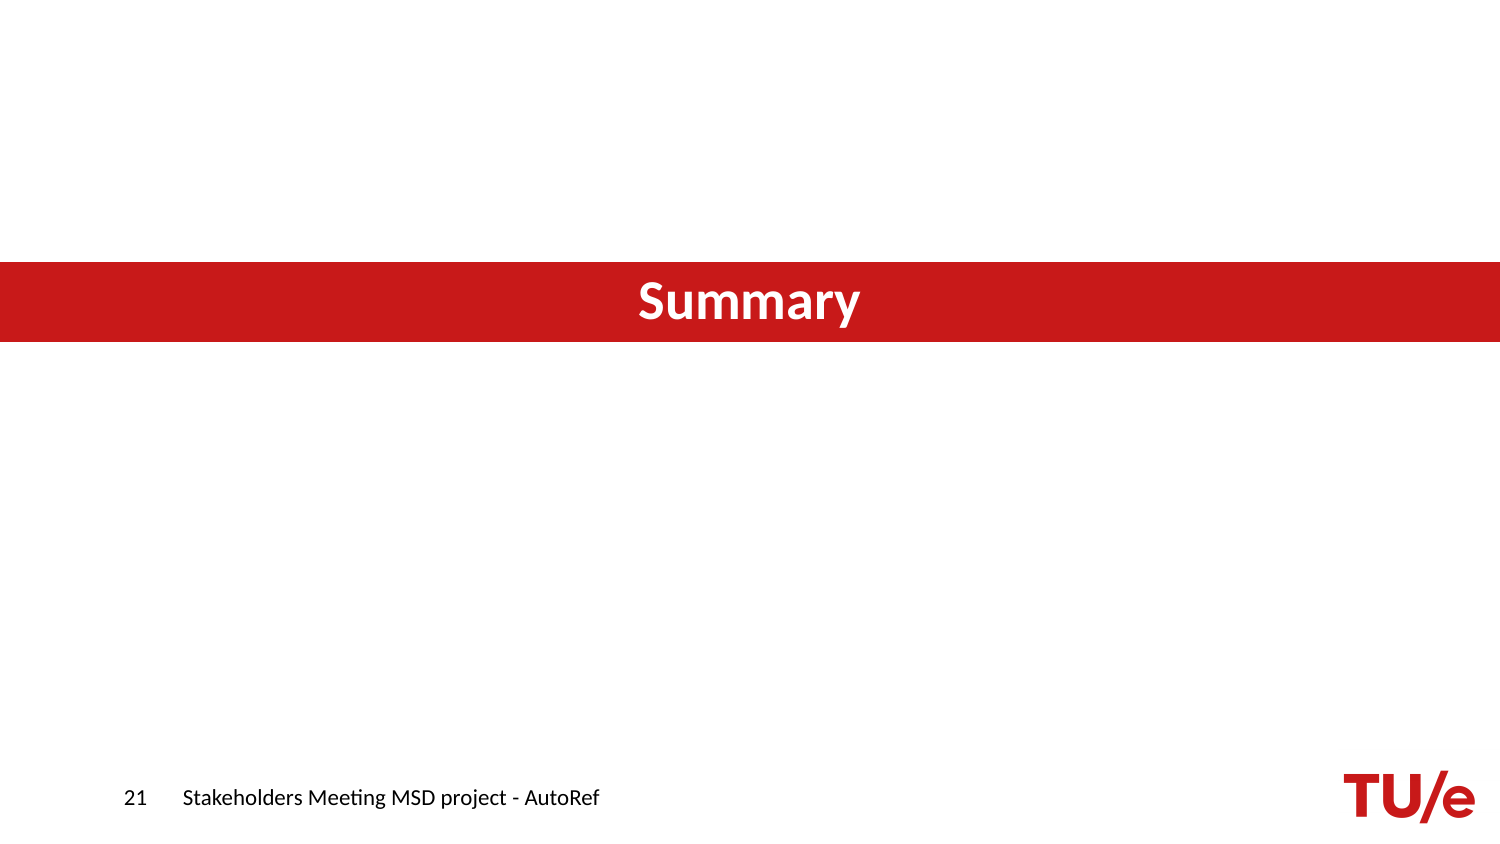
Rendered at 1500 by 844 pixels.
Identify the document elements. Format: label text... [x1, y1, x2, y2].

picture [1339, 749, 1500, 844]
slide_number 21 [0, 749, 183, 844]
text_box [0, 262, 1500, 274]
title Summary [0, 274, 1500, 346]
footer Stakeholders Meeting MSD project - AutoRef [183, 749, 1339, 844]
